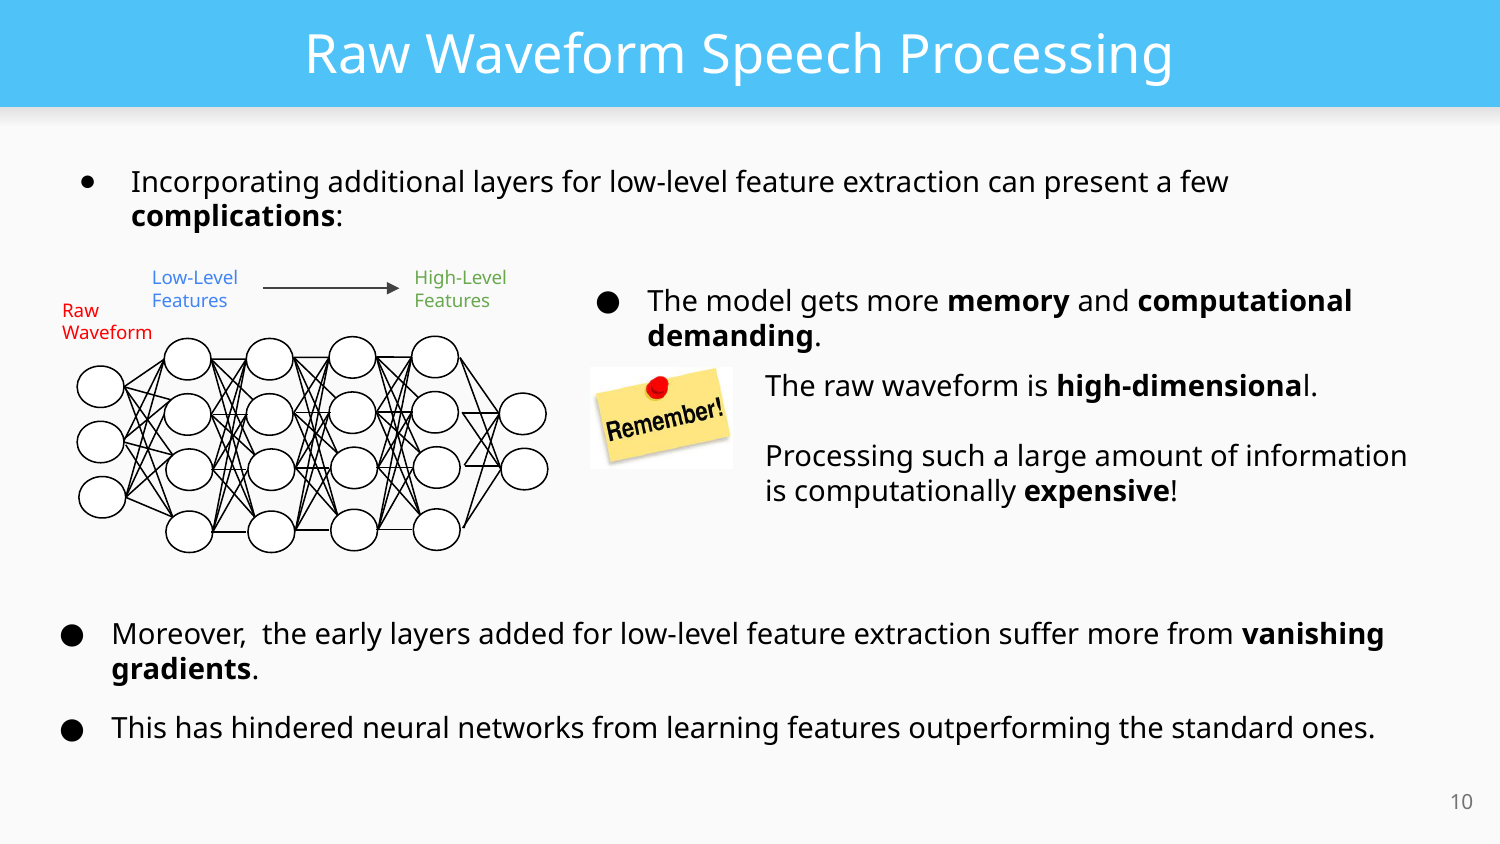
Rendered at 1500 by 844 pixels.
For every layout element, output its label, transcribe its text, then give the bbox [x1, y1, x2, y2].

text_box The model gets more memory and computational demanding. [557, 266, 1488, 367]
text_box Low-Level Features [136, 250, 263, 326]
slide_number ‹#› [1398, 770, 1489, 835]
picture [590, 366, 733, 469]
text_box The raw waveform is high-dimensional. Processing such a large amount of information is computationally expensive! [750, 352, 1452, 523]
title Raw Waveform Speech Processing [16, 2, 1464, 102]
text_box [76, 336, 549, 553]
text_box High-Level Features [399, 250, 526, 326]
text_box Incorporating additional layers for low-level feature extraction can present a few complications: [41, 147, 1441, 248]
text_box Raw Waveform [47, 283, 174, 359]
text_box This has hindered neural networks from learning features outperforming the standard ones. [21, 694, 1459, 760]
text_box Moreover, the early layers added for low-level feature extraction suffer more from vanishing gradients. [21, 600, 1491, 700]
